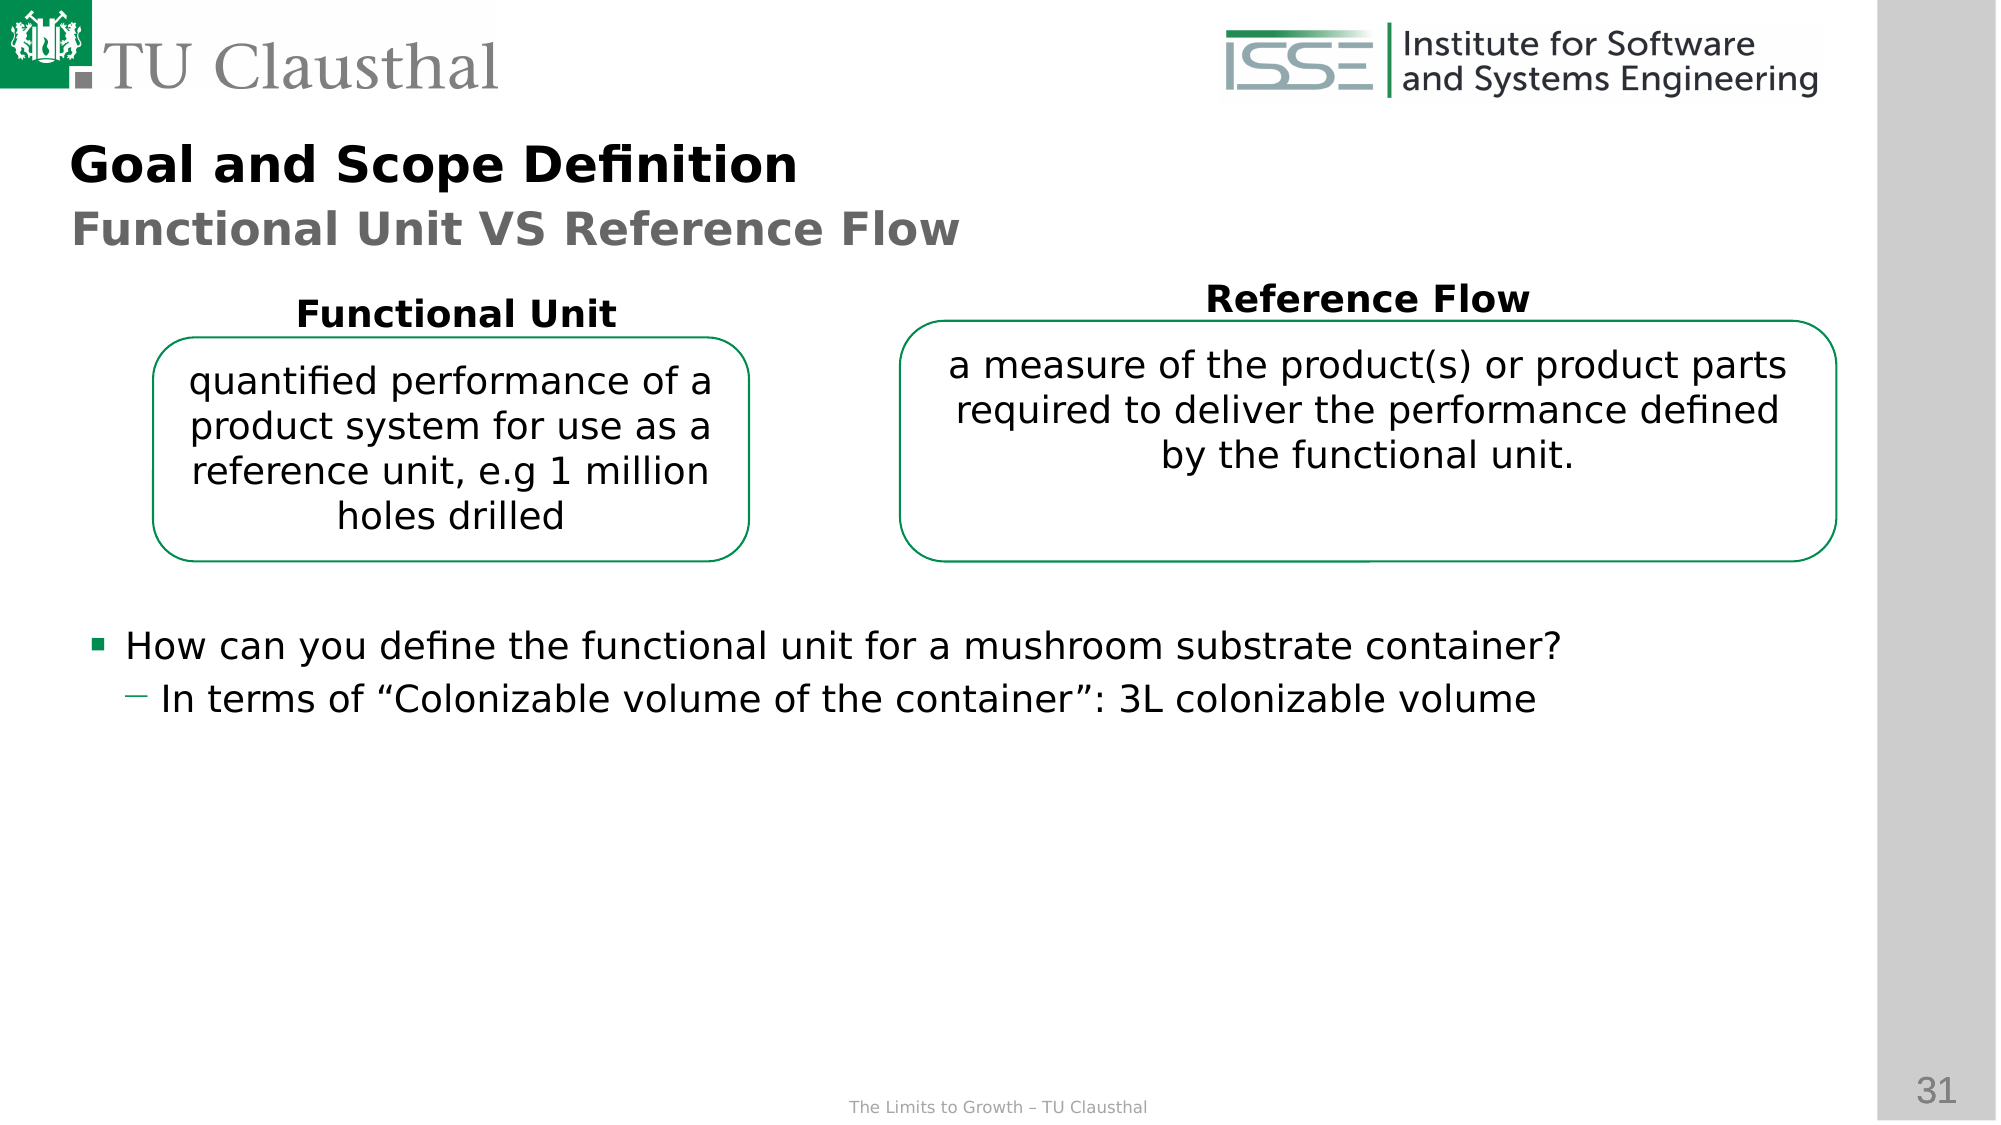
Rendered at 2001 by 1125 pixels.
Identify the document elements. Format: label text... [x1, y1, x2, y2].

text_box Functional Unit VS Reference Flow [70, 188, 1767, 267]
picture [0, 0, 498, 89]
text_box Reference Flow [1162, 267, 1574, 325]
picture [1218, 22, 1823, 104]
text_box Goal and Scope Definition [54, 125, 1816, 205]
text_box How can you define the functional unit for a mushroom substrate container? In terms of “Colonizable volume of the container”: 3L colonizable volume [74, 562, 1805, 974]
text_box quantified performance of a product system for use as a reference unit, e.g 1 million holes drilled [151, 336, 751, 563]
text_box Functional Unit [250, 282, 663, 340]
text_box a measure of the product(s) or product parts required to deliver the performance defined by the functional unit. [898, 319, 1838, 563]
